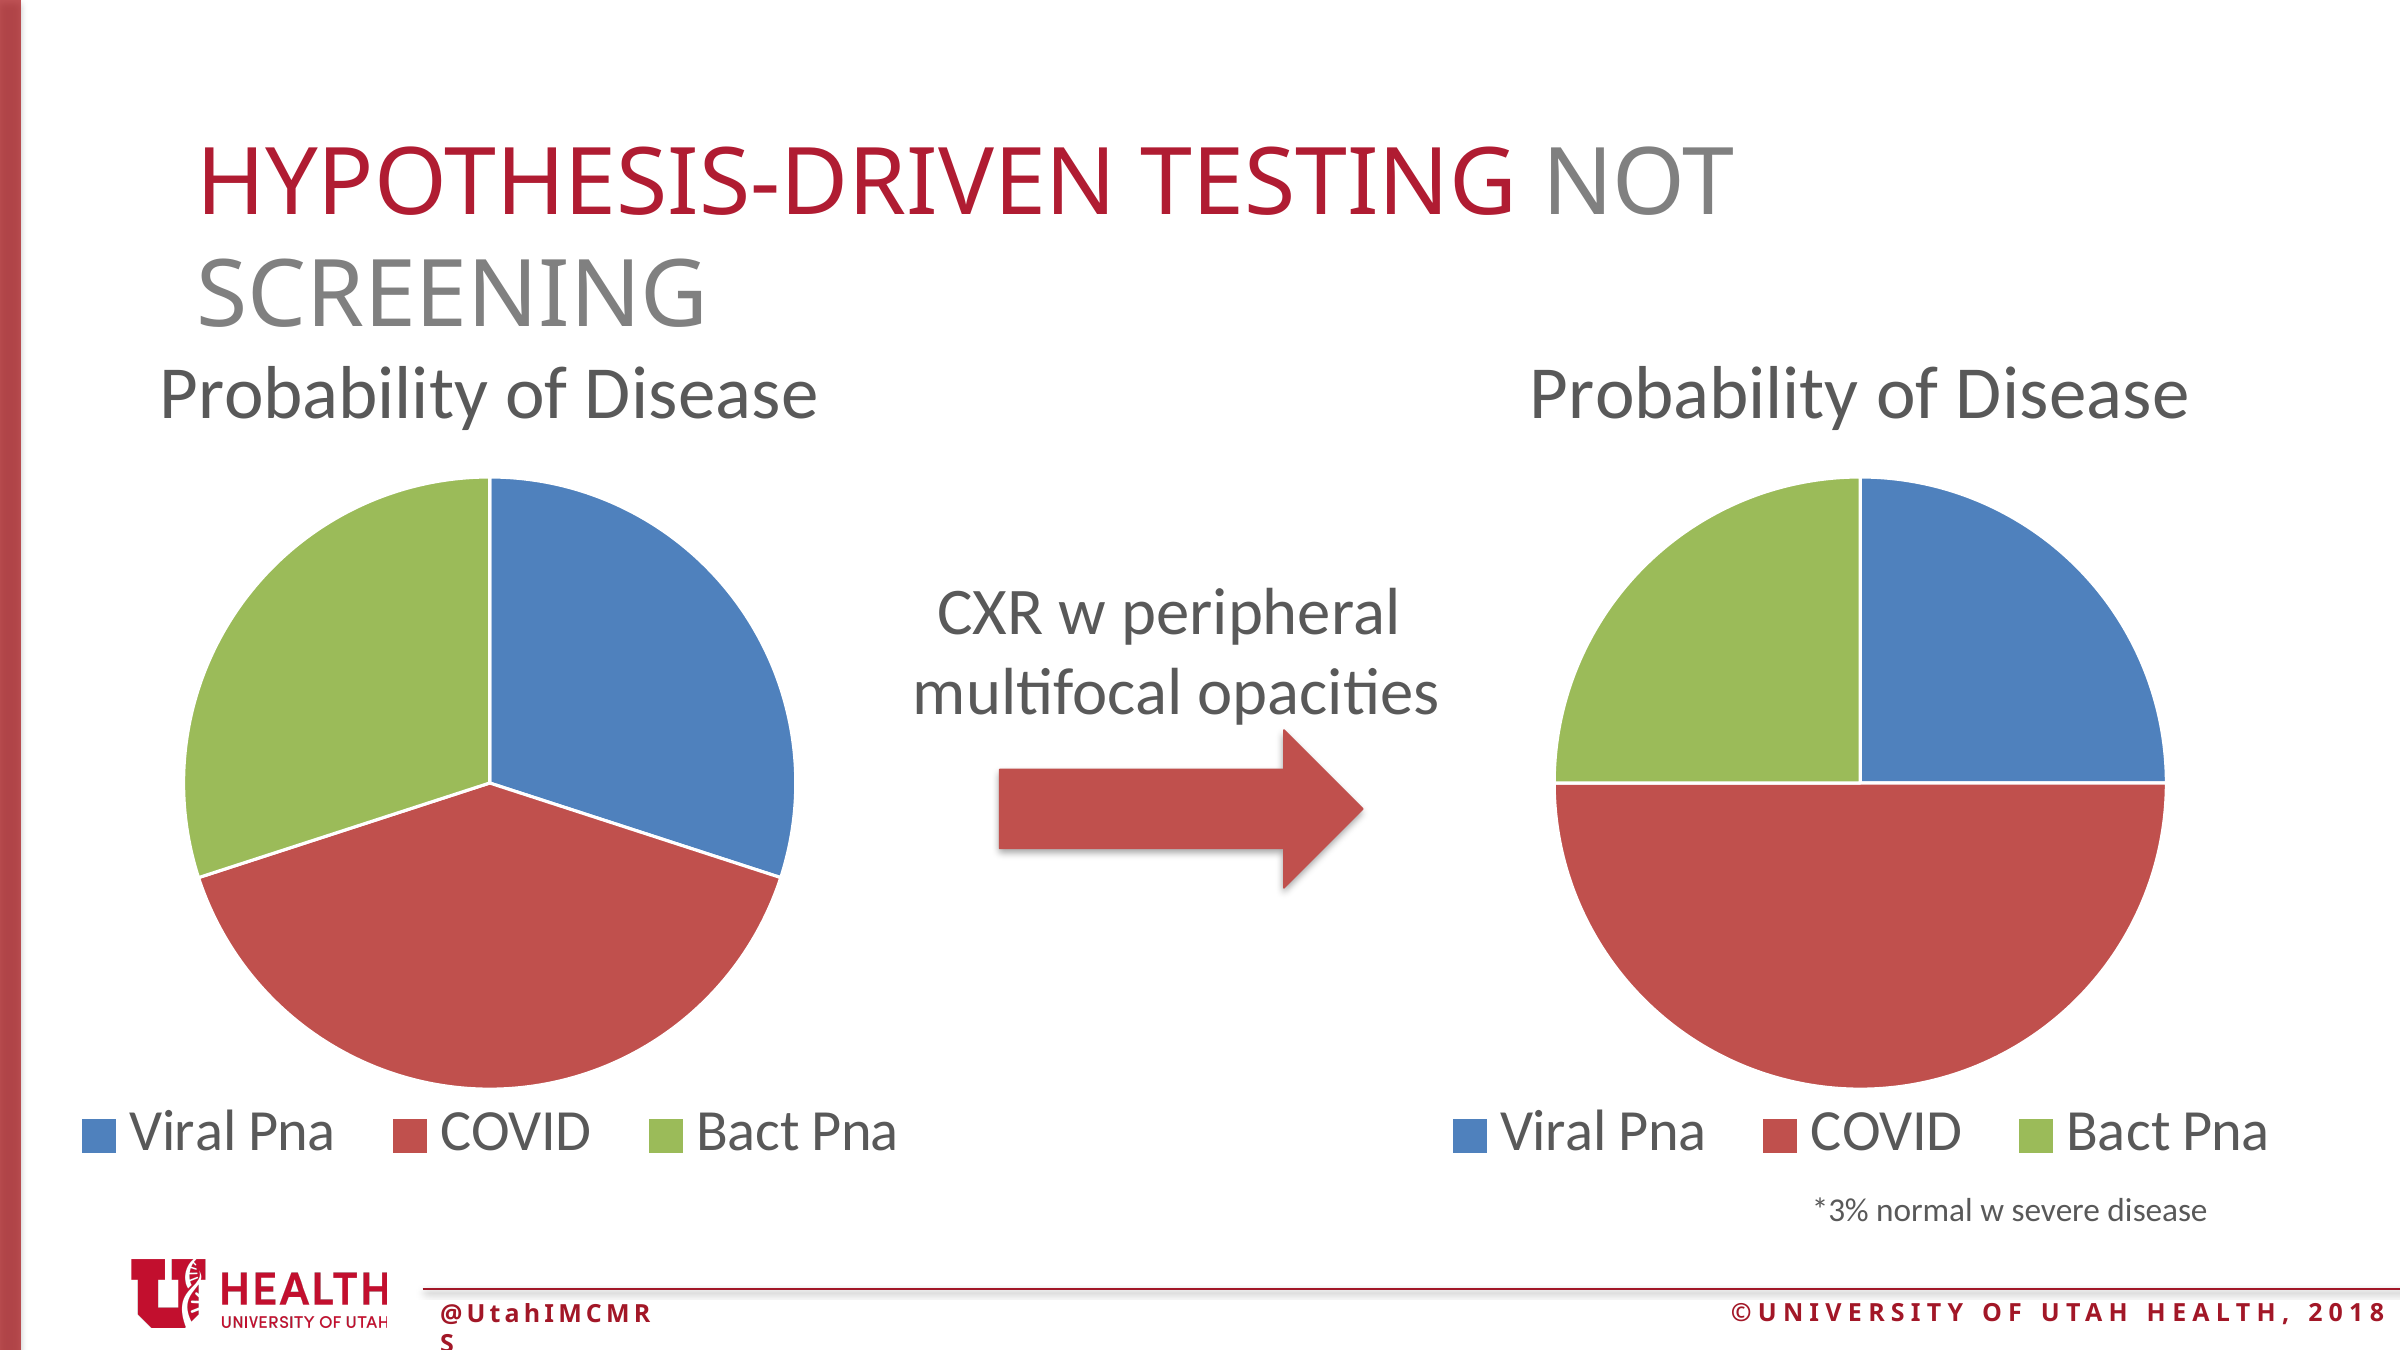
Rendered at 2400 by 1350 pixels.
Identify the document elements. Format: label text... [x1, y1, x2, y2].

list @UtahIMCMRS [425, 1290, 680, 1341]
text_box CXR w peripheral multifocal opacities [942, 560, 1408, 735]
title Hypothesis-driven testing Not Screening [181, 113, 2280, 223]
chart [1413, 313, 2308, 1200]
text_box [998, 735, 1364, 889]
text_box *3% normal w severe disease [1797, 1208, 2224, 1236]
chart [42, 313, 937, 1200]
